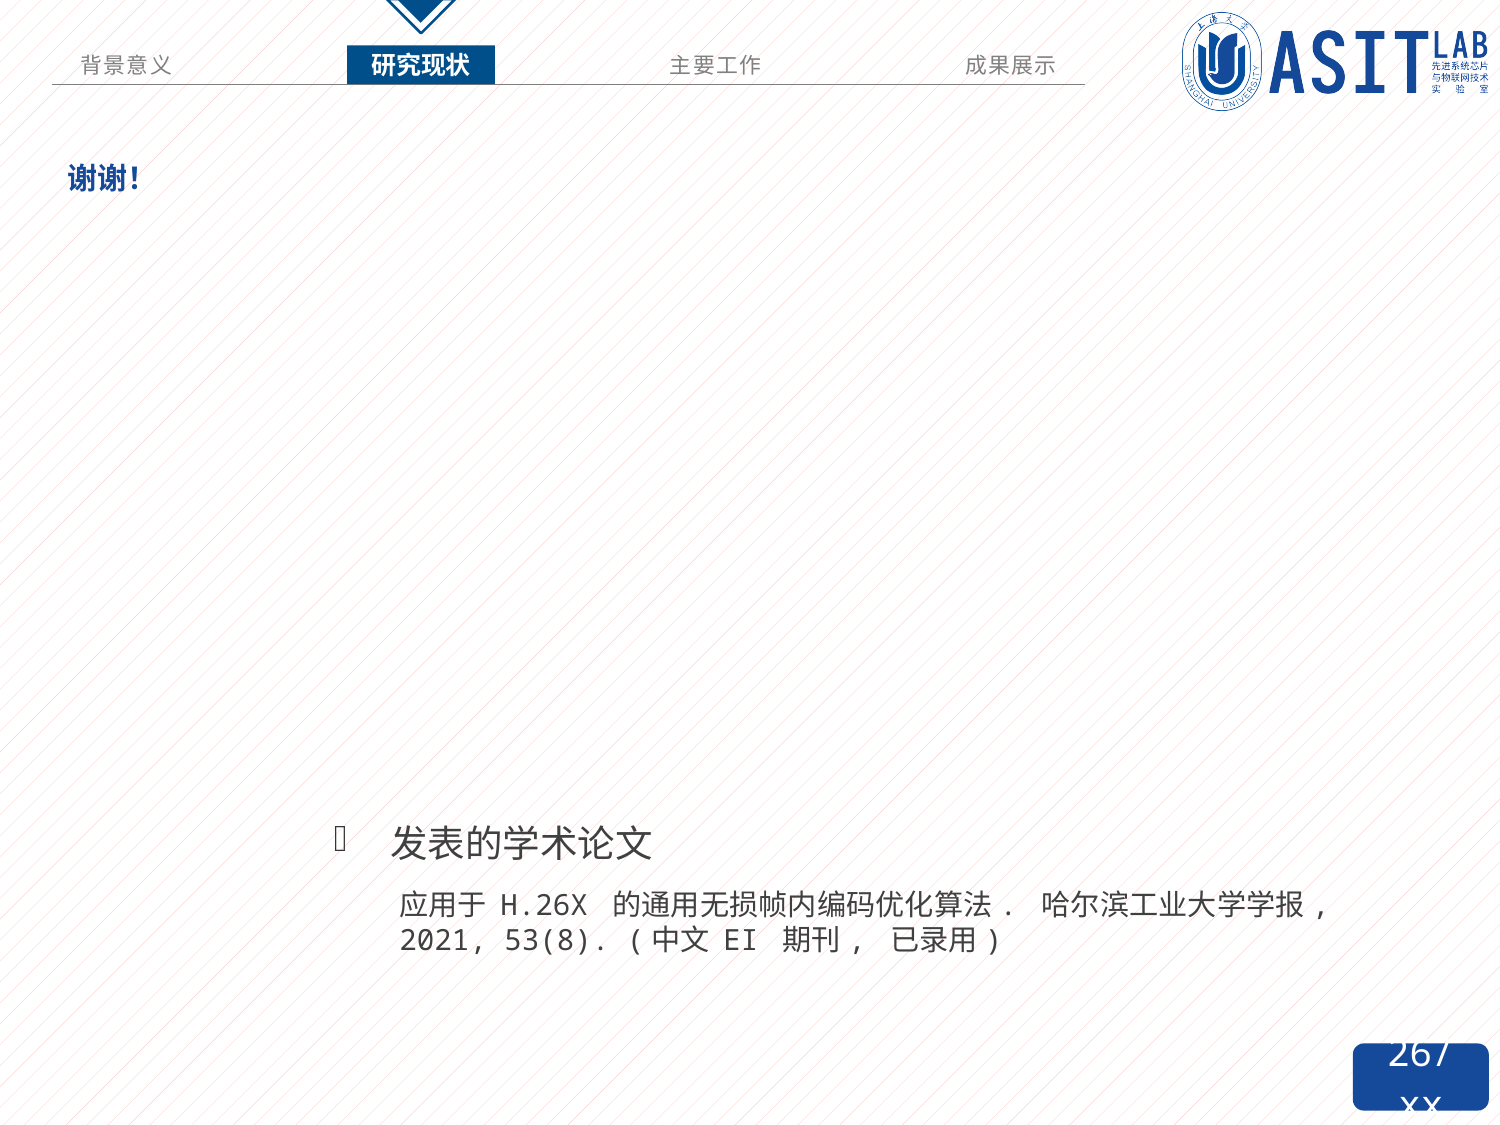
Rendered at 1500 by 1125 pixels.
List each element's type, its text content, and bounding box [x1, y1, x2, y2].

list 发表的学术论文 应用于 H.26X 的通用无损帧内编码优化算法. 哈尔滨工业大学学报, 2021, 53(8). (中文 EI 期刊, 已录用) [318, 812, 1400, 1125]
picture [1181, 10, 1263, 113]
title 谢谢！ [52, 152, 1444, 240]
